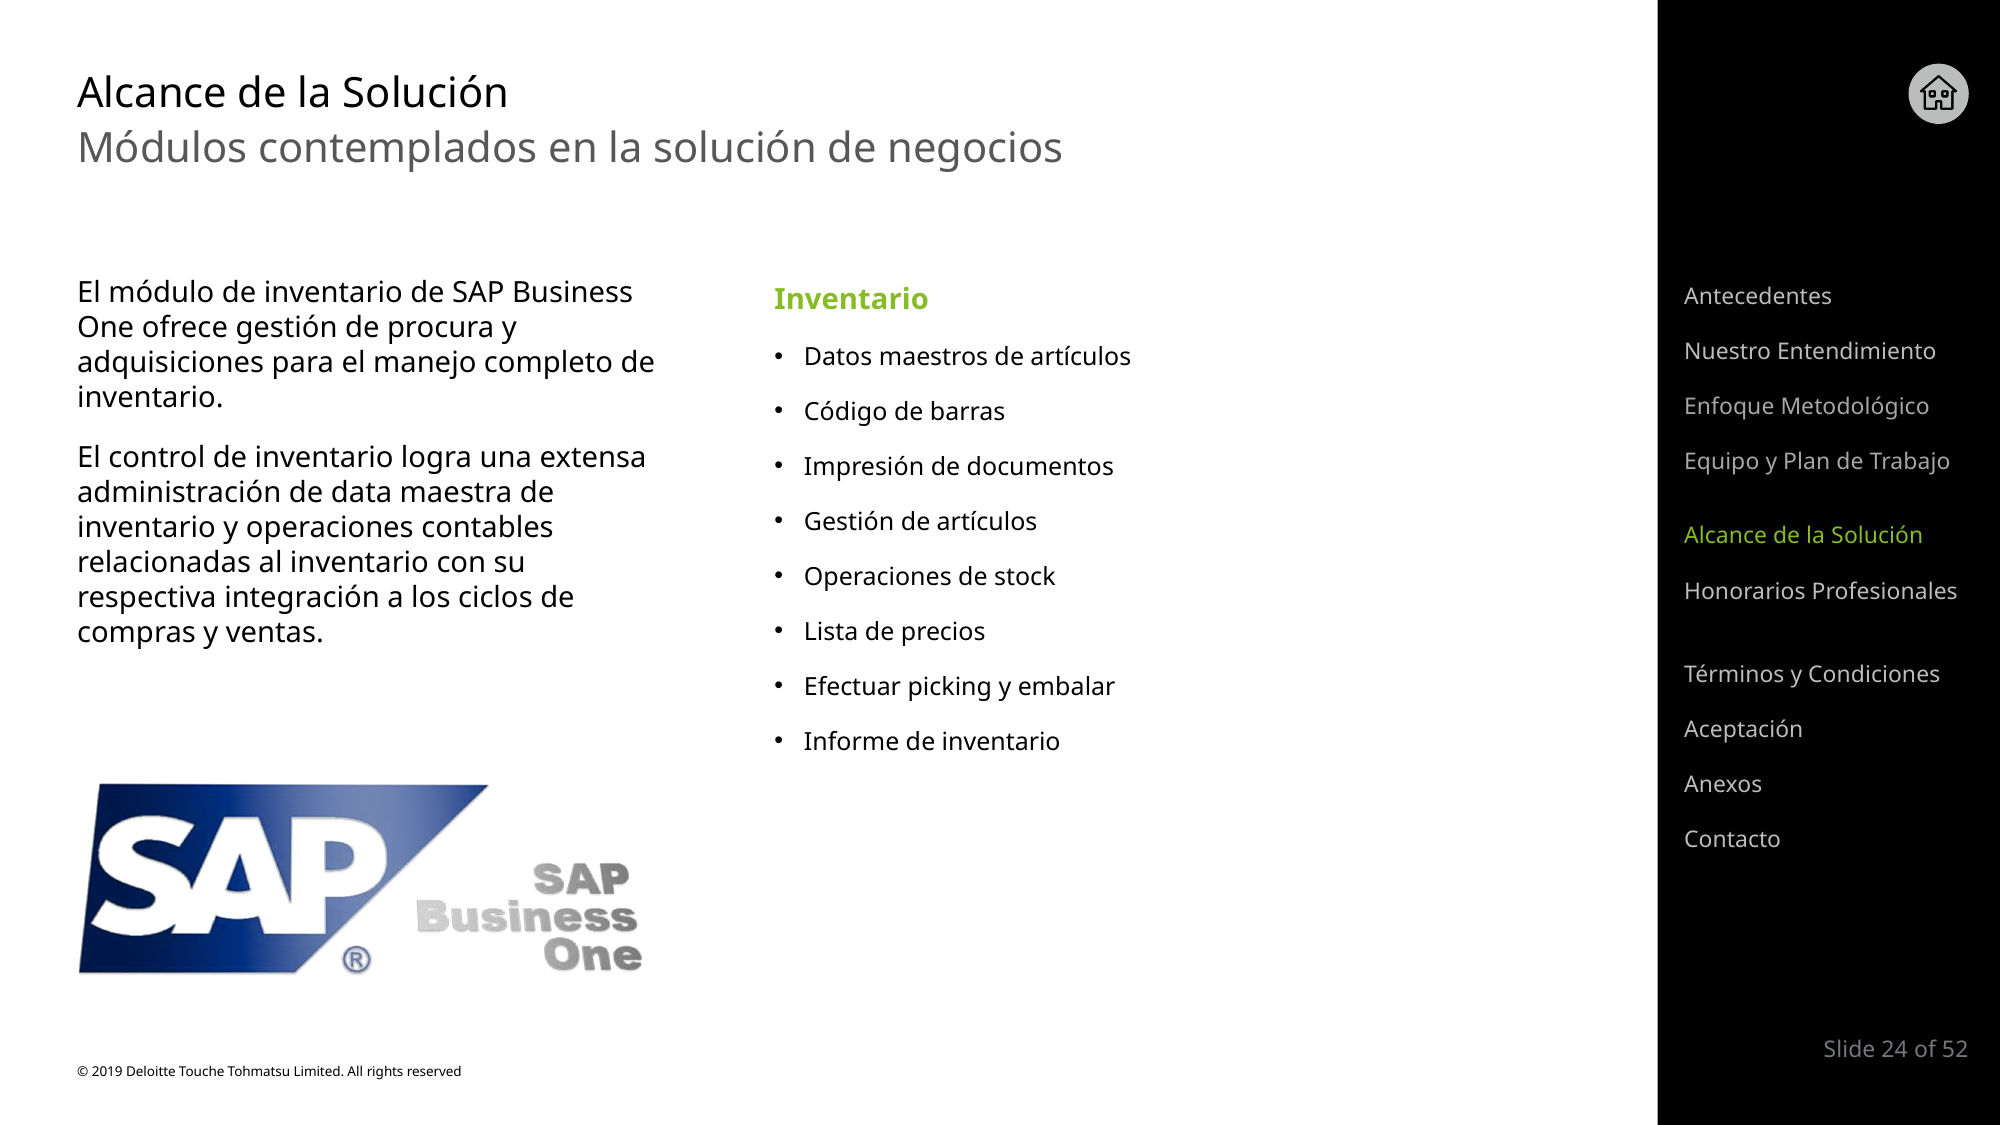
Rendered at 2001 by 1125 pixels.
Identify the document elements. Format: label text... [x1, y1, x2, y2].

text_box Anexos [1684, 769, 1968, 798]
text_box Antecedentes [1684, 281, 1975, 310]
text_box Honorarios Profesionales [1684, 576, 1968, 604]
text_box Nuestro Entendimiento [1684, 336, 1968, 365]
picture [78, 763, 651, 1006]
text_box Equipo y Plan de Trabajo [1684, 446, 1968, 475]
text_box Alcance de la Solución [1684, 520, 1968, 549]
text_box Contacto [1684, 824, 1968, 852]
text_box El módulo de inventario de SAP Business One ofrece gestión de procura y adquisiciones para el manejo completo de inventario. El control de inventario logra una extensa administración de data maestra de inventario y operaciones contables relacionadas al inventario con su respectiva integración a los ciclos de compras y ventas. [77, 273, 668, 1034]
title Alcance de la Solución [77, 66, 1581, 120]
text_box Inventario Datos maestros de artículos Código de barras Impresión de documentos Gestión de artículos Operaciones de stock Lista de precios Efectuar picking y embalar Informe de inventario [759, 273, 1241, 1094]
text_box Aceptación [1684, 714, 1968, 743]
text_box Términos y Condiciones [1684, 660, 1968, 688]
text_box Enfoque Metodológico [1684, 391, 1968, 420]
list Módulos contemplados en la solución de negocios [77, 120, 1581, 245]
